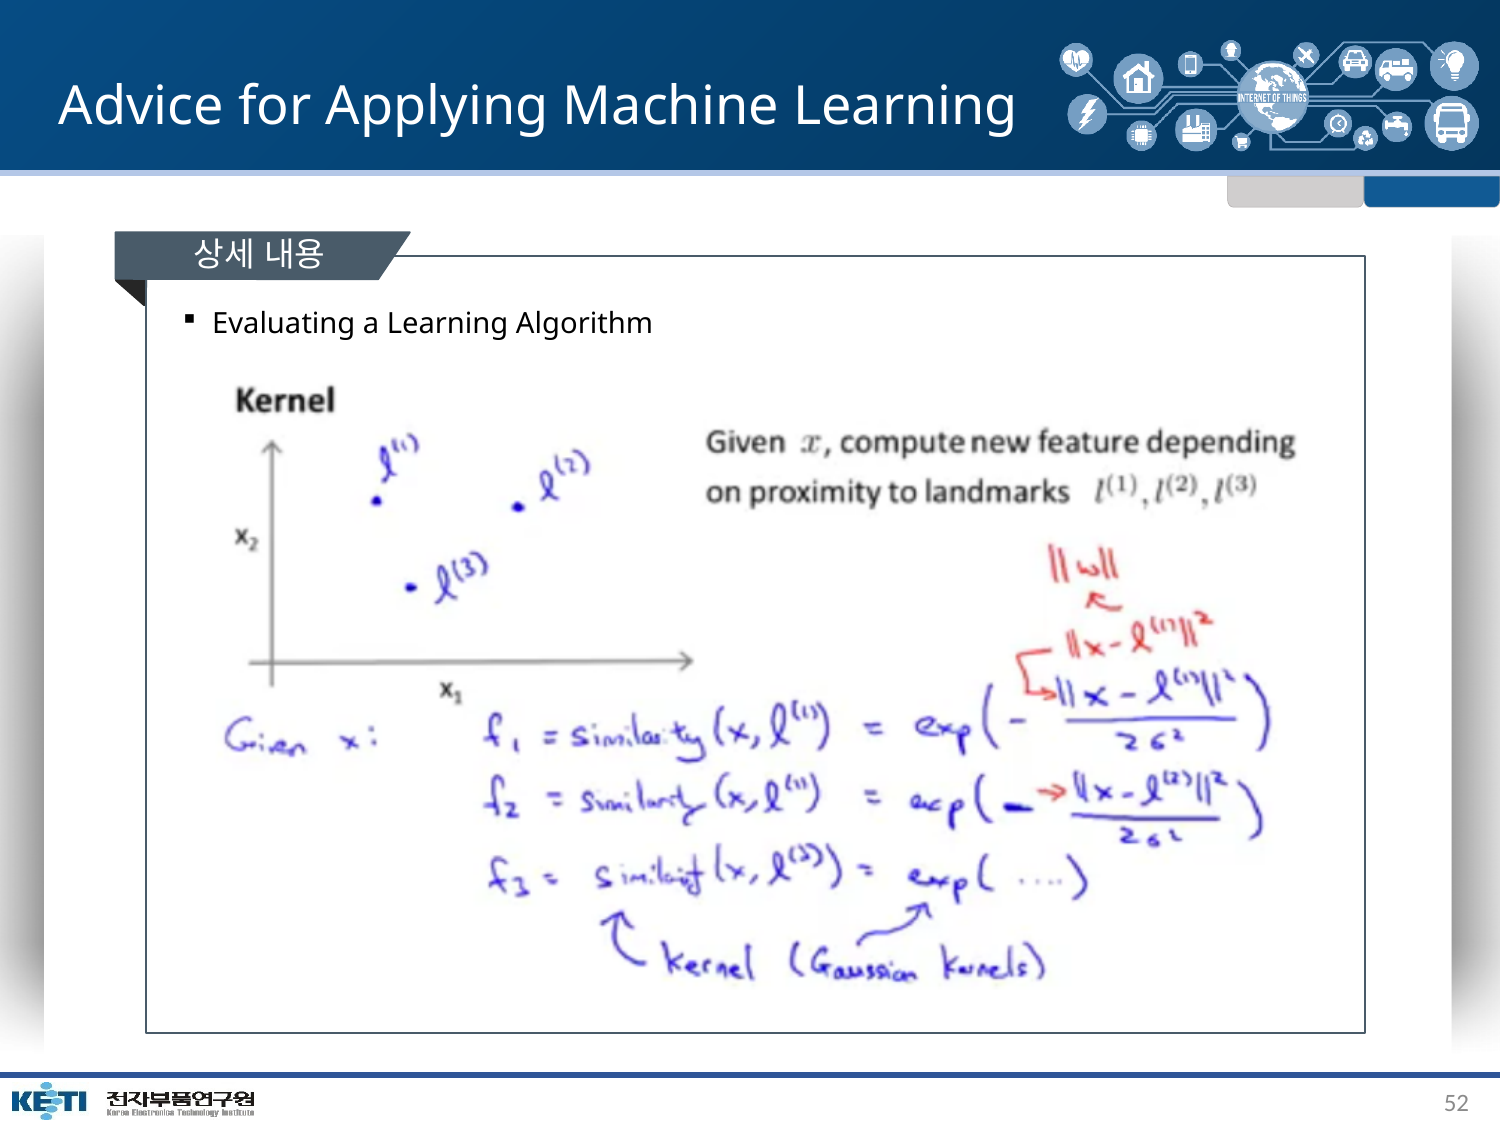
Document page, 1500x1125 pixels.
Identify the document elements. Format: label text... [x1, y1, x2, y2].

picture [206, 380, 1306, 998]
picture [12, 1082, 254, 1120]
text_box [115, 231, 1366, 1034]
slide_number 52 [1146, 1088, 1485, 1114]
title Advice for Applying Machine Learning [43, 66, 1052, 149]
